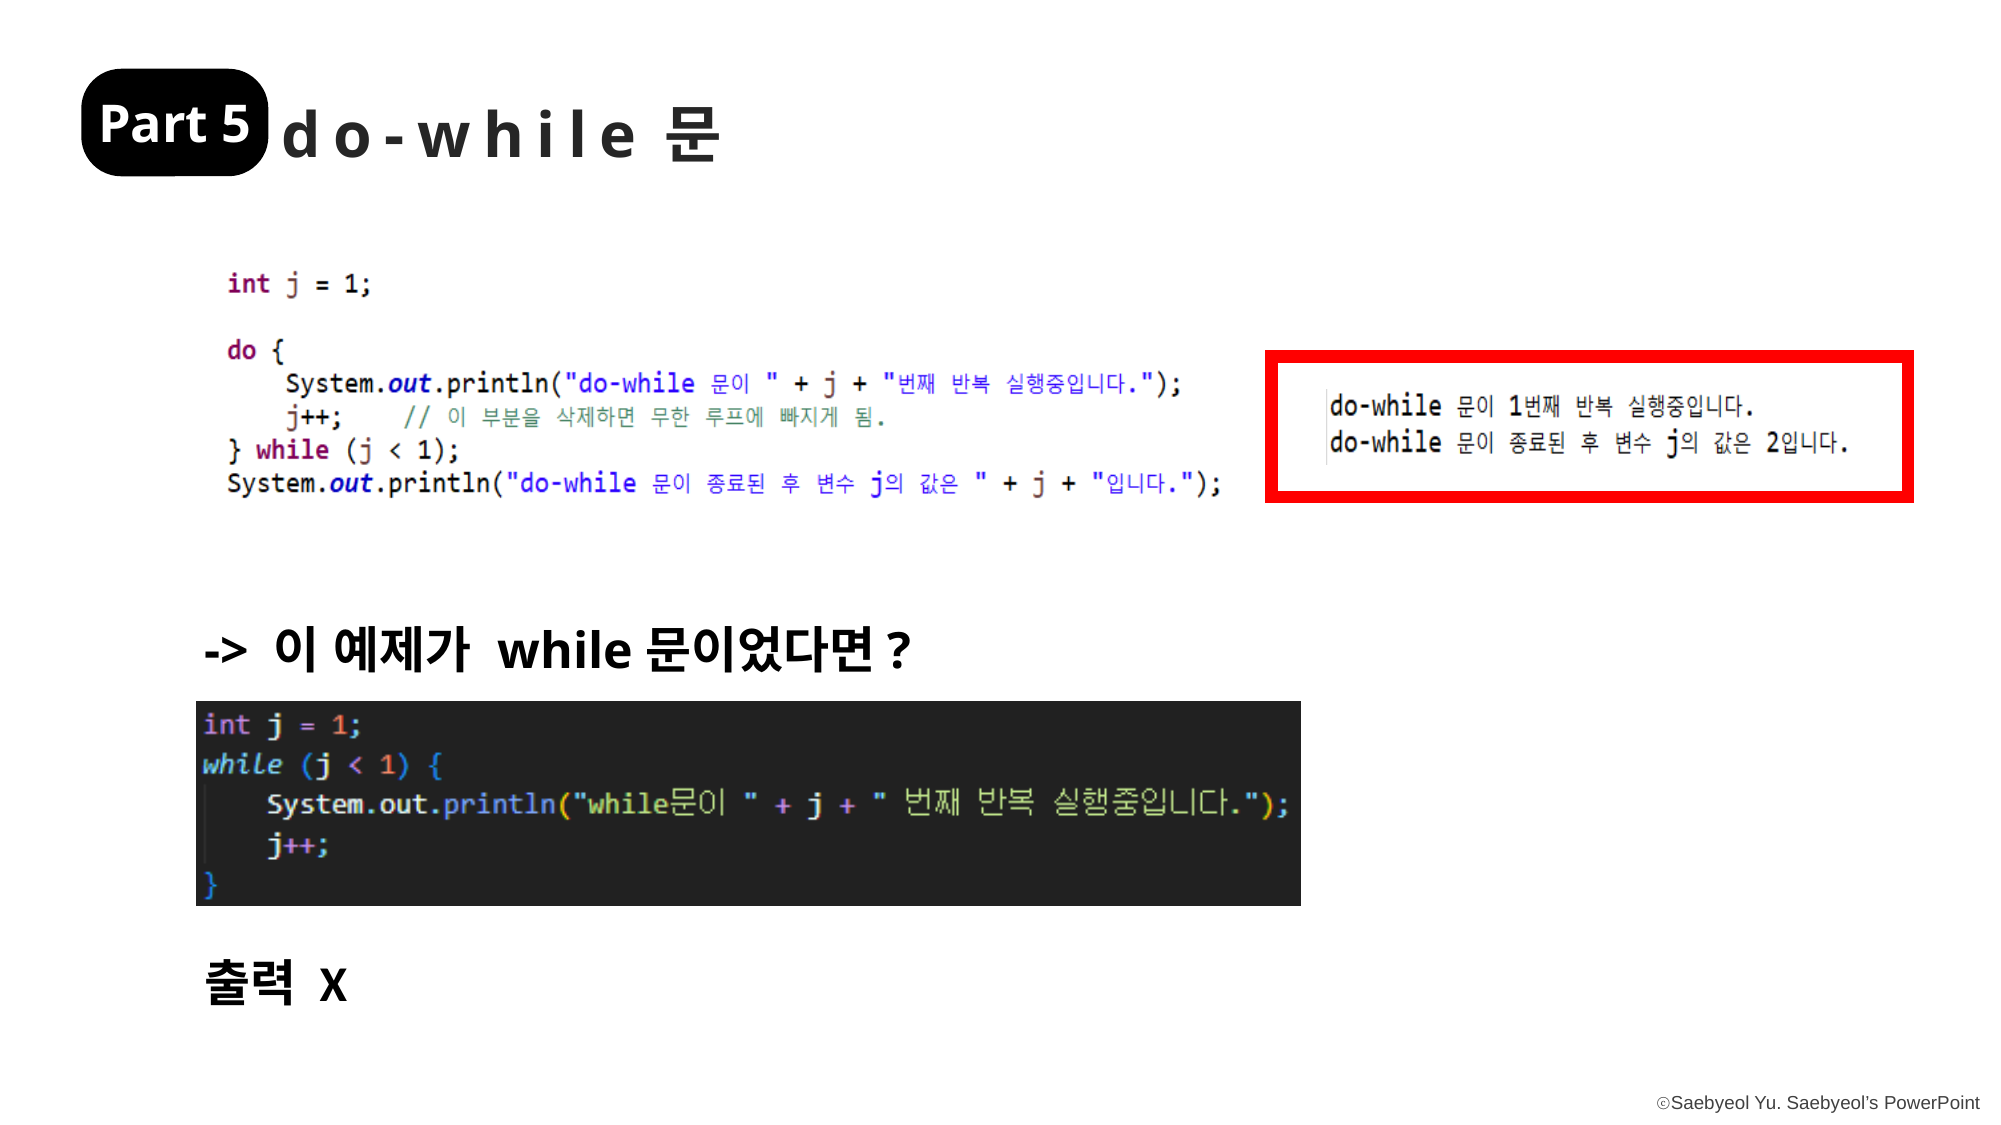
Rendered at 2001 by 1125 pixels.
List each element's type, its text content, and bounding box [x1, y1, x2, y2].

text_box 출력 X [196, 944, 1156, 1020]
text_box [1270, 356, 1909, 498]
text_box -> 이 예제가 while문이었다면? [196, 611, 1156, 687]
text_box do-while문 [266, 88, 737, 178]
picture [218, 264, 1241, 514]
picture [1326, 389, 1854, 465]
text_box Part 5 [83, 83, 267, 161]
text_box [89, 67, 261, 83]
picture [196, 701, 1301, 906]
text_box [88, 161, 262, 178]
